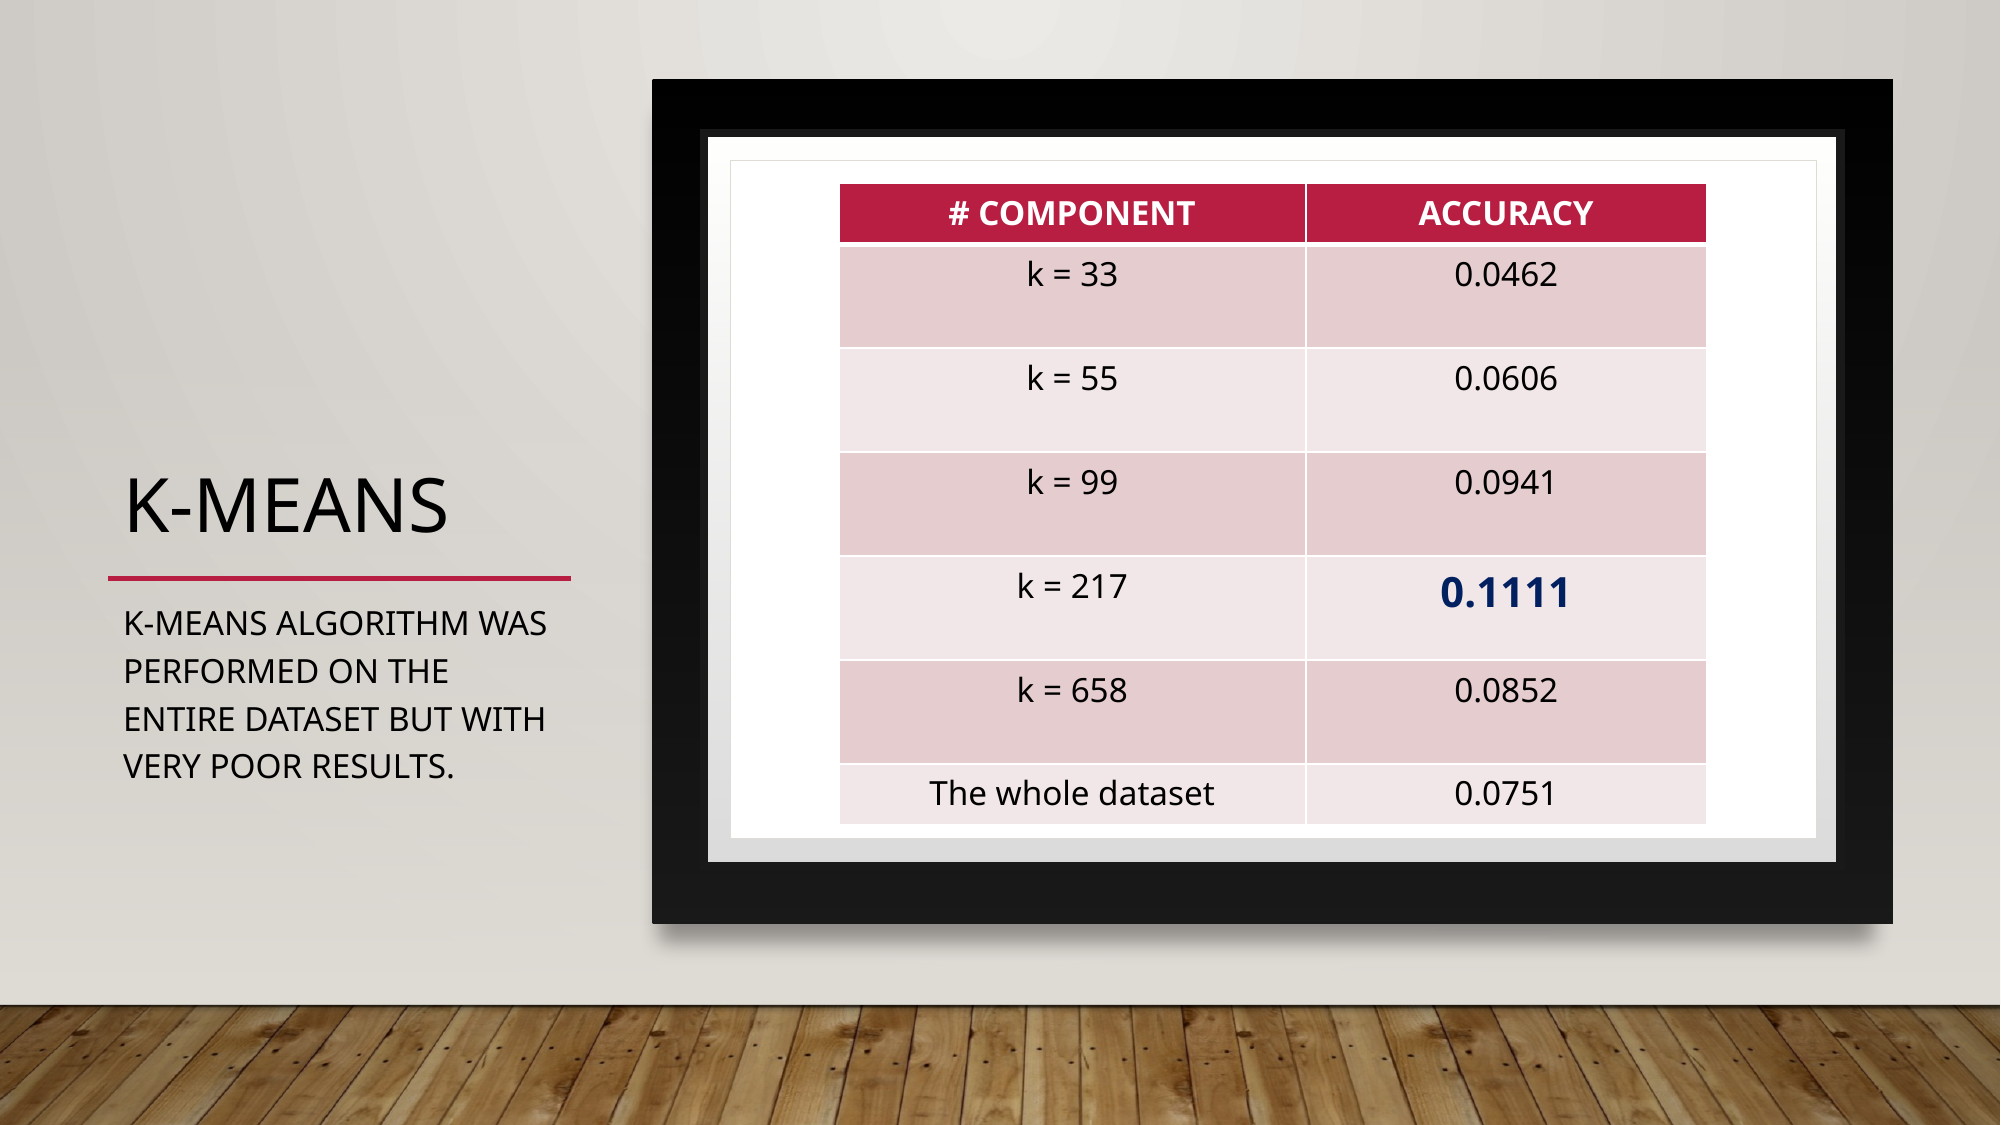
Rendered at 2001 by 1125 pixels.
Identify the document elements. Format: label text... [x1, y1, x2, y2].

text_box [0, 330, 2000, 1004]
picture [0, 1006, 2000, 1125]
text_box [652, 78, 1894, 924]
text_box [0, 0, 2000, 330]
title K-means [108, 241, 572, 549]
list K-MEANS algorithm was performed on the entire dataset but with very poor results. [108, 580, 572, 844]
